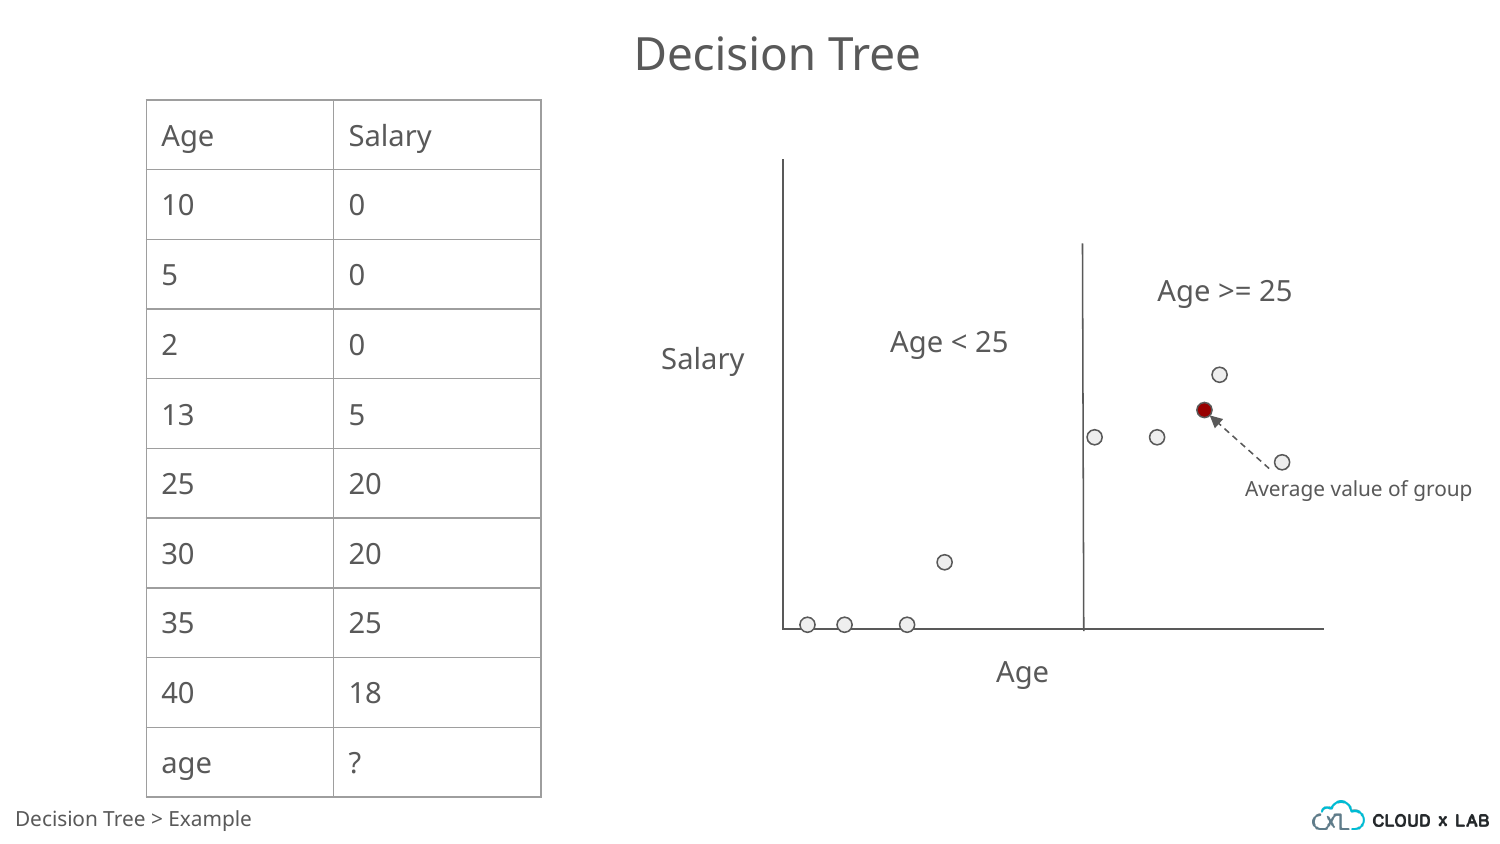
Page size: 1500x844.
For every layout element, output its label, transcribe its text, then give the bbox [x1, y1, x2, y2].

table_cell 25 [334, 589, 540, 657]
text_box [1149, 429, 1165, 445]
text_box Age [981, 638, 1104, 724]
text_box [799, 617, 816, 627]
table_cell 2 [147, 310, 333, 378]
table_cell 0 [334, 240, 540, 308]
text_box Average value of group [1230, 460, 1500, 514]
text_box [1275, 454, 1290, 460]
table_cell age [147, 728, 333, 796]
picture [1312, 800, 1490, 830]
table_cell 5 [334, 379, 540, 448]
table_cell 0 [334, 170, 540, 239]
table_cell 10 [147, 170, 333, 239]
table_cell 20 [334, 449, 540, 517]
text_box [1196, 402, 1213, 418]
table_cell 35 [147, 589, 333, 657]
text_box [836, 617, 853, 627]
text_box Age < 25 [1090, 308, 1500, 394]
table_cell ? [334, 728, 540, 796]
text_box Age >= 25 [1142, 257, 1314, 310]
text_box [937, 554, 953, 570]
table_cell 5 [147, 240, 333, 308]
text_box Decision Tree > Example [0, 790, 354, 836]
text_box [1209, 415, 1270, 469]
table_cell 30 [147, 519, 333, 587]
table_cell 40 [147, 658, 333, 727]
text_box Salary [646, 325, 769, 410]
text_box Decision Tree [146, 0, 1409, 87]
text_box Age < 25 [875, 308, 1077, 394]
table_cell 18 [334, 658, 540, 727]
table_header Age [147, 101, 333, 169]
text_box [899, 617, 915, 627]
table_cell 0 [334, 310, 540, 378]
text_box [1090, 429, 1103, 445]
table_header Salary [334, 101, 540, 169]
table_cell 25 [147, 449, 333, 517]
table_cell 20 [334, 519, 540, 587]
table_cell 13 [147, 379, 333, 448]
